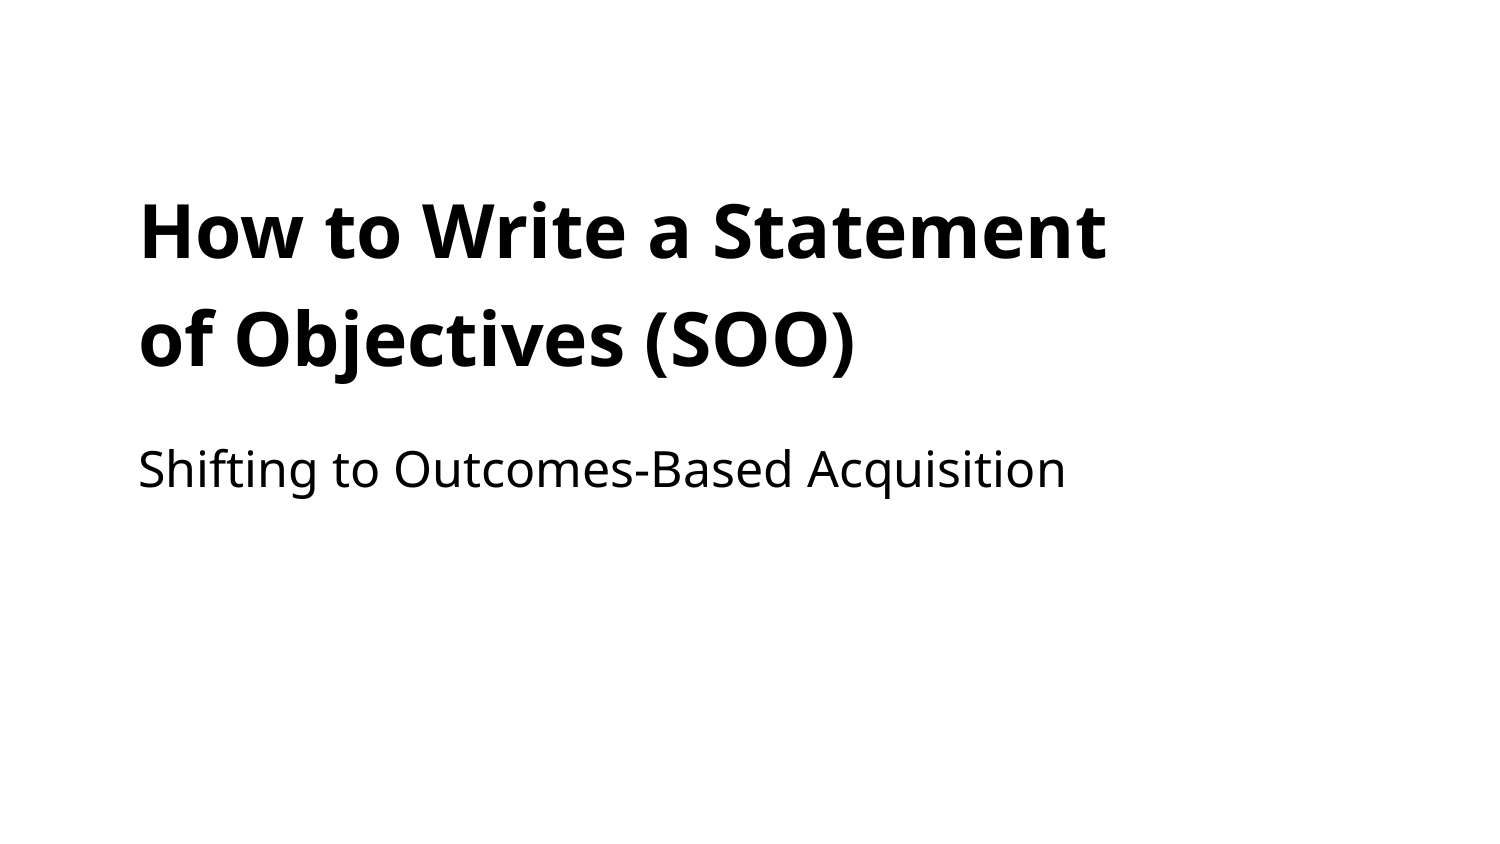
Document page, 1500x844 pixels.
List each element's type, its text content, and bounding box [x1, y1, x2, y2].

text_box Shifting to Outcomes-Based Acquisition [123, 430, 1136, 506]
text_box [99, 348, 1038, 496]
title How to Write a Statement of Objectives (SOO) [123, 229, 1136, 319]
